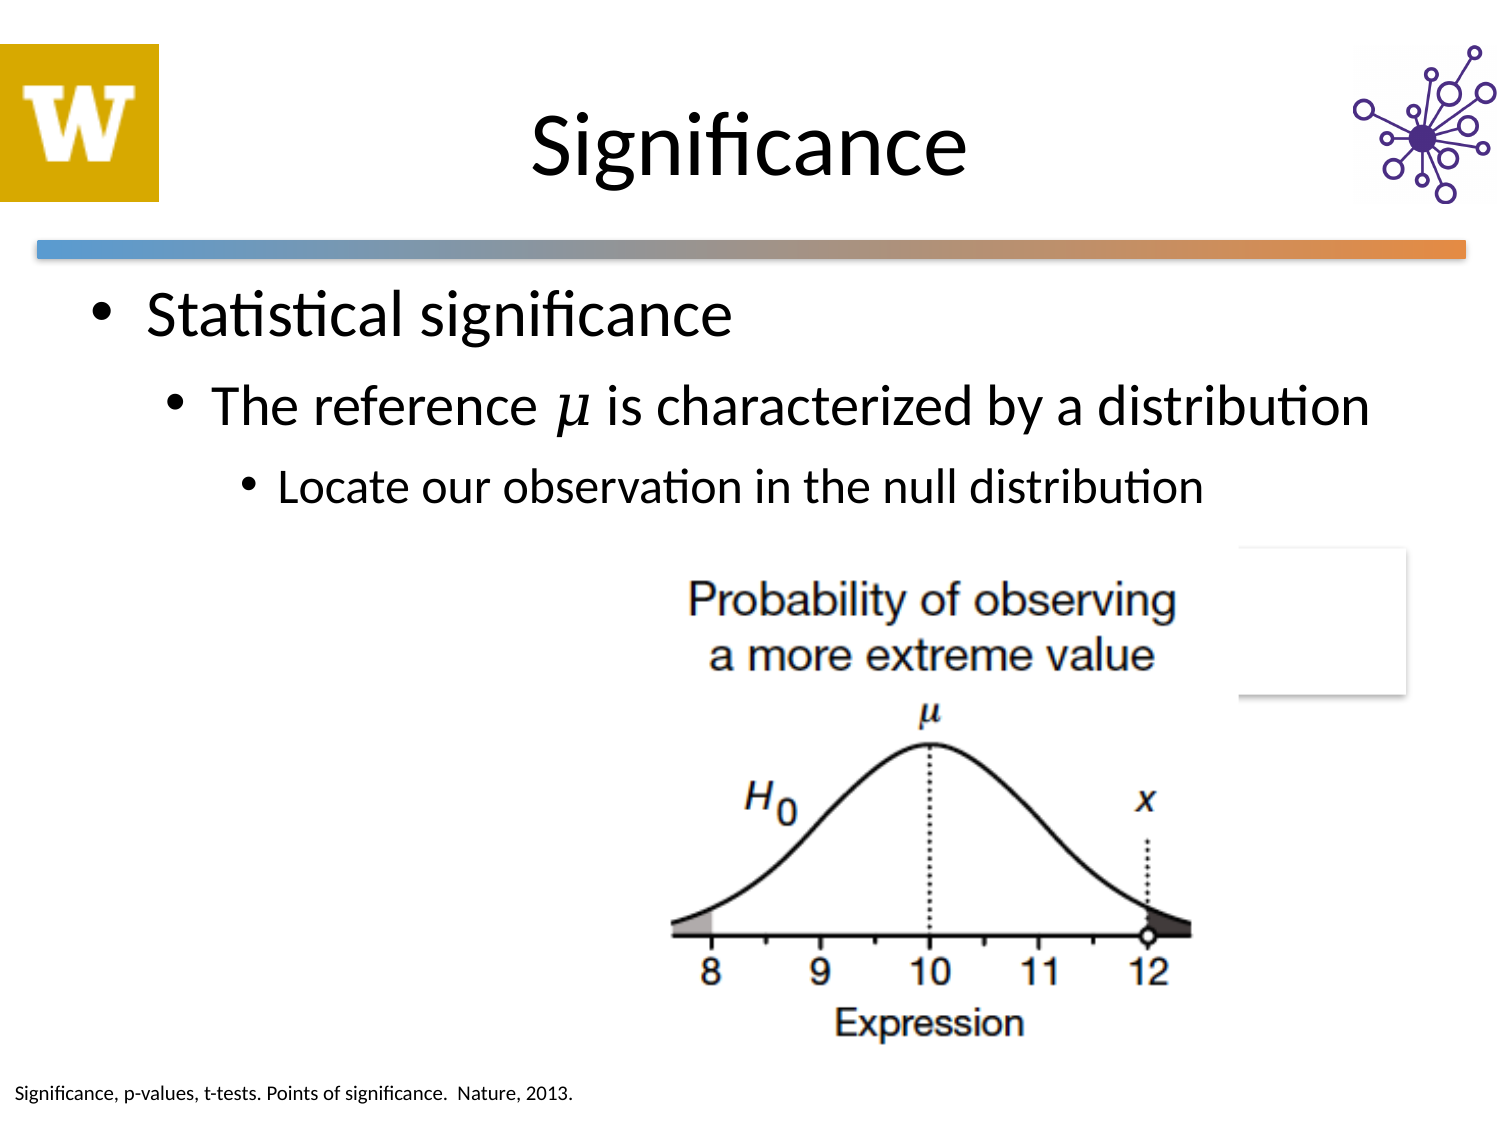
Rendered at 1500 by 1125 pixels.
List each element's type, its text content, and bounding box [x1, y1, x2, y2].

title Significance [75, 45, 1425, 233]
picture [663, 525, 1239, 1113]
list Statistical significance The reference 𝜇 is characterized by a distribution Locate our observation in the null distribution [75, 262, 1425, 1093]
text_box Significance, p-values, t-tests. Points of significance. Nature, 2013. [0, 1071, 658, 1112]
picture [0, 44, 159, 202]
picture [1425, 45, 1497, 204]
